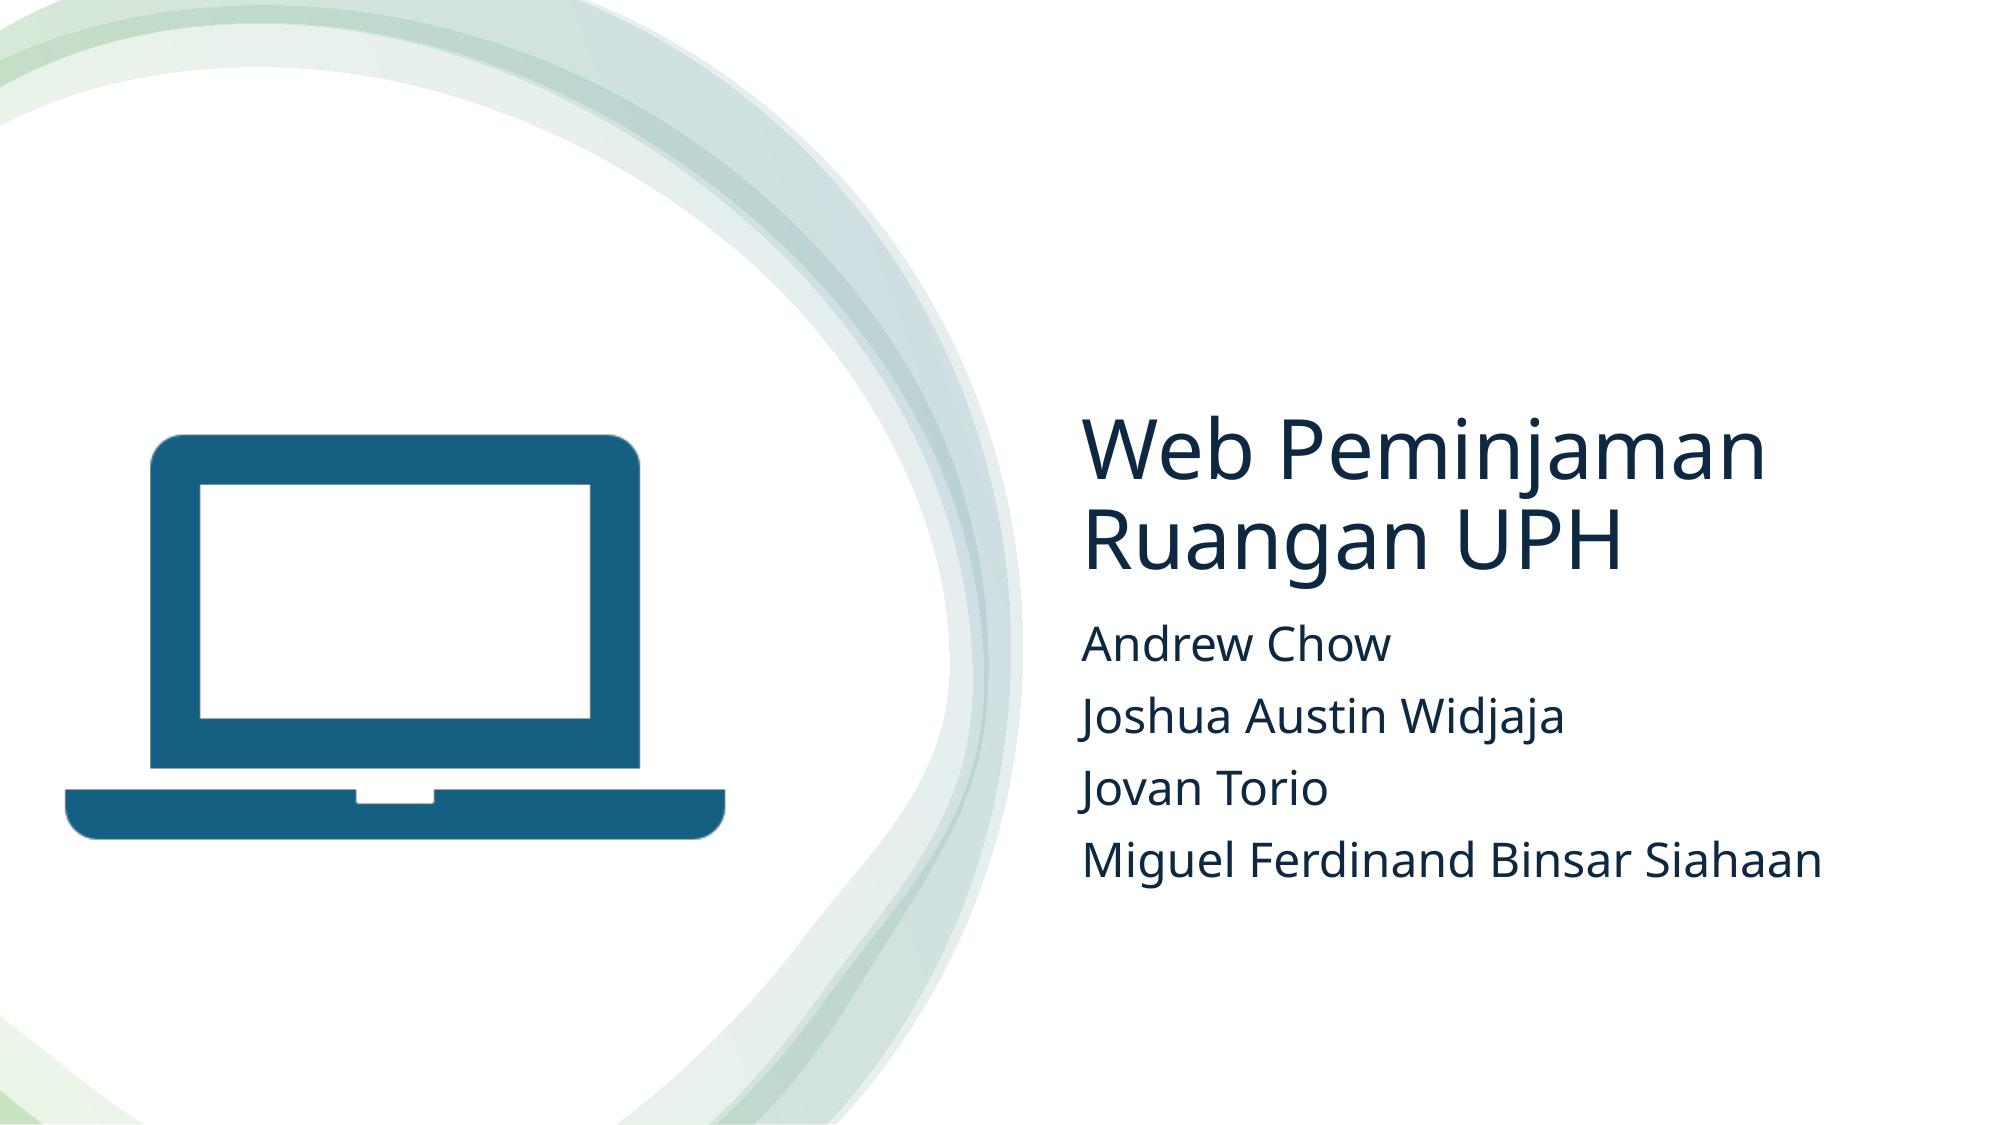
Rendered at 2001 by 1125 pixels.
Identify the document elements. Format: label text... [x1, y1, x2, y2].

text_box [1024, 0, 2000, 1125]
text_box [0, 0, 1024, 1125]
subtitle Andrew Chow Joshua Austin Widjaja Jovan Torio Miguel Ferdinand Binsar Siahaan [1066, 609, 1855, 896]
title Web Peminjaman Ruangan UPH [1066, 400, 1855, 609]
